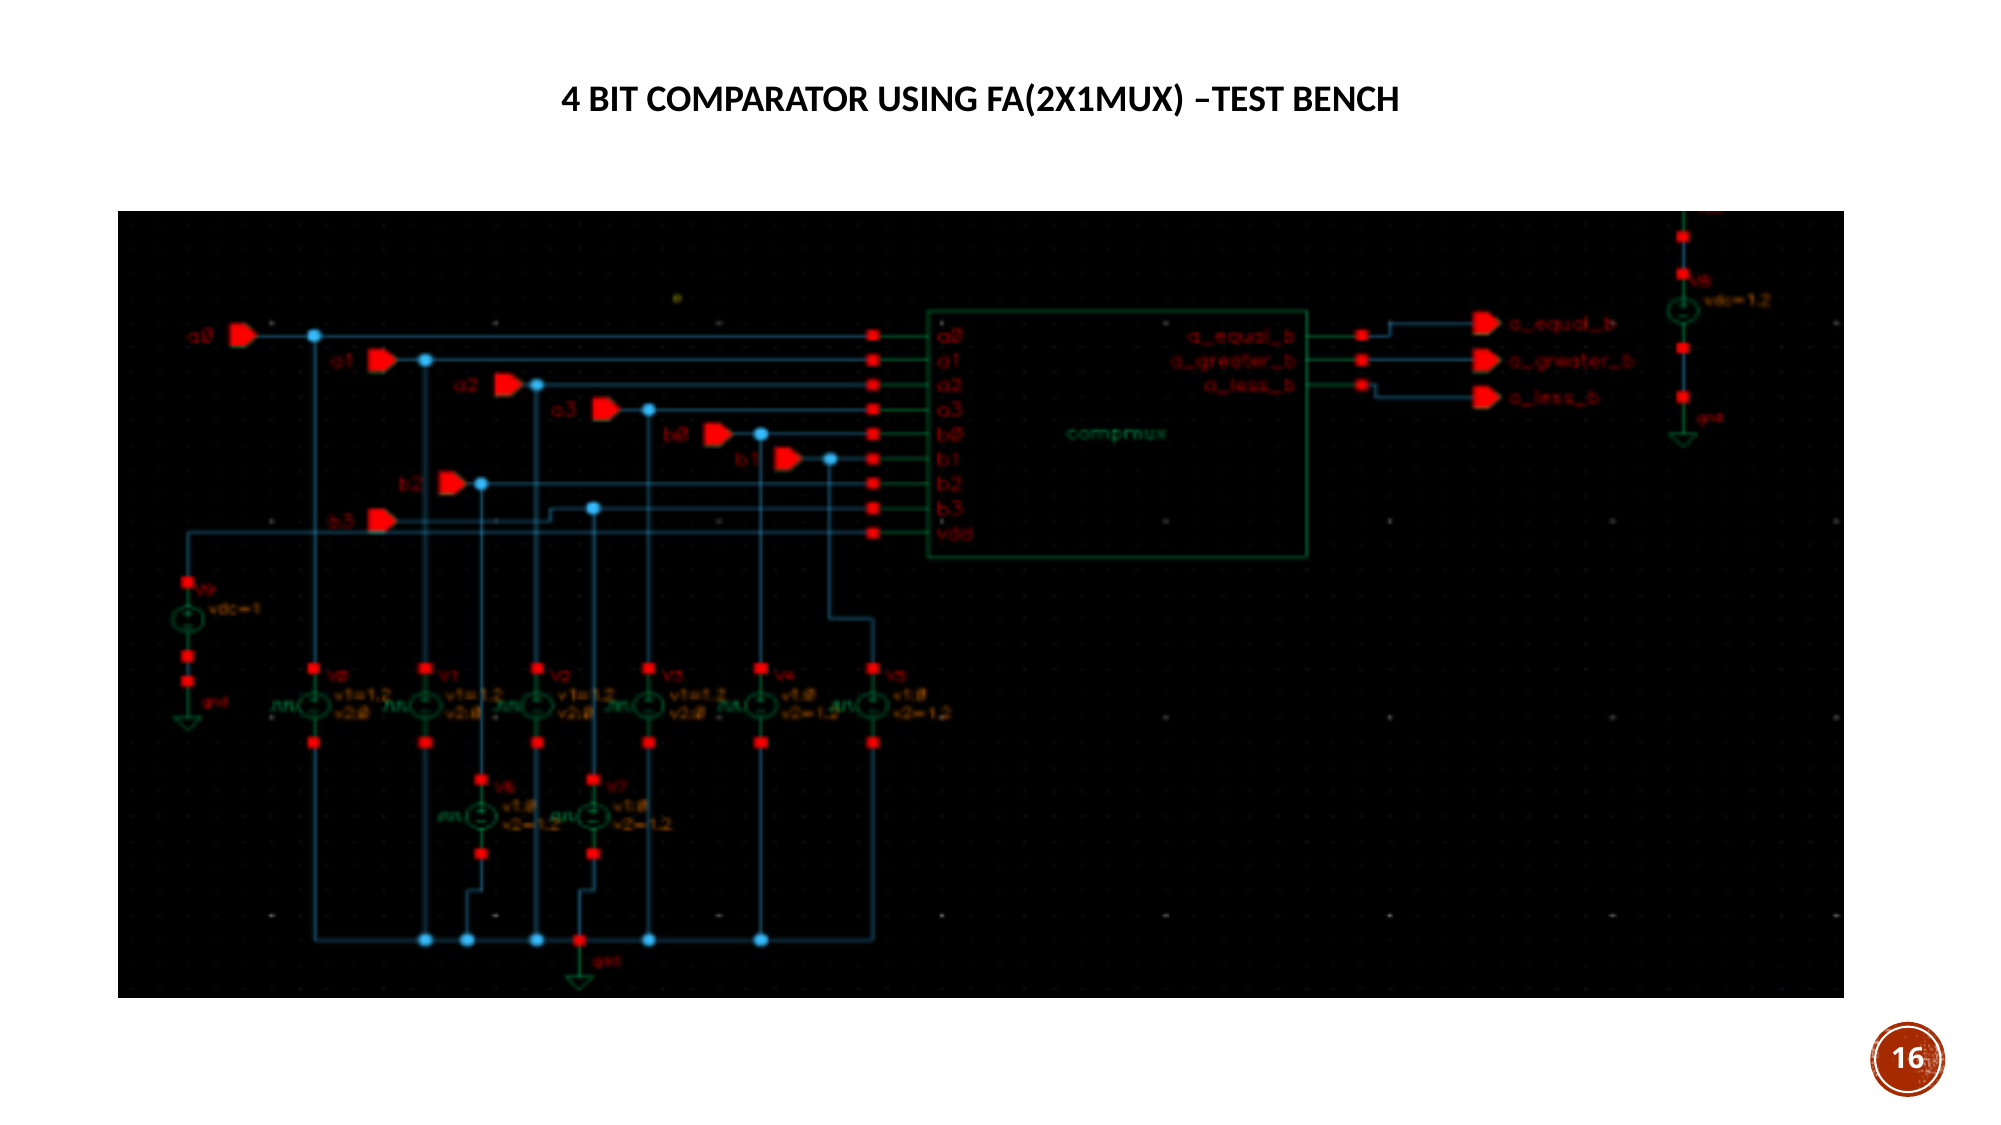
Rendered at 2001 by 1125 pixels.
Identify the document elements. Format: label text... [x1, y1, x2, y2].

picture [118, 211, 1842, 996]
text_box 4 BIT COMPARATOR USING FA(2X1MUX) –TEST BENCH [480, 66, 1481, 127]
slide_number 16 [1855, 1028, 1961, 1089]
